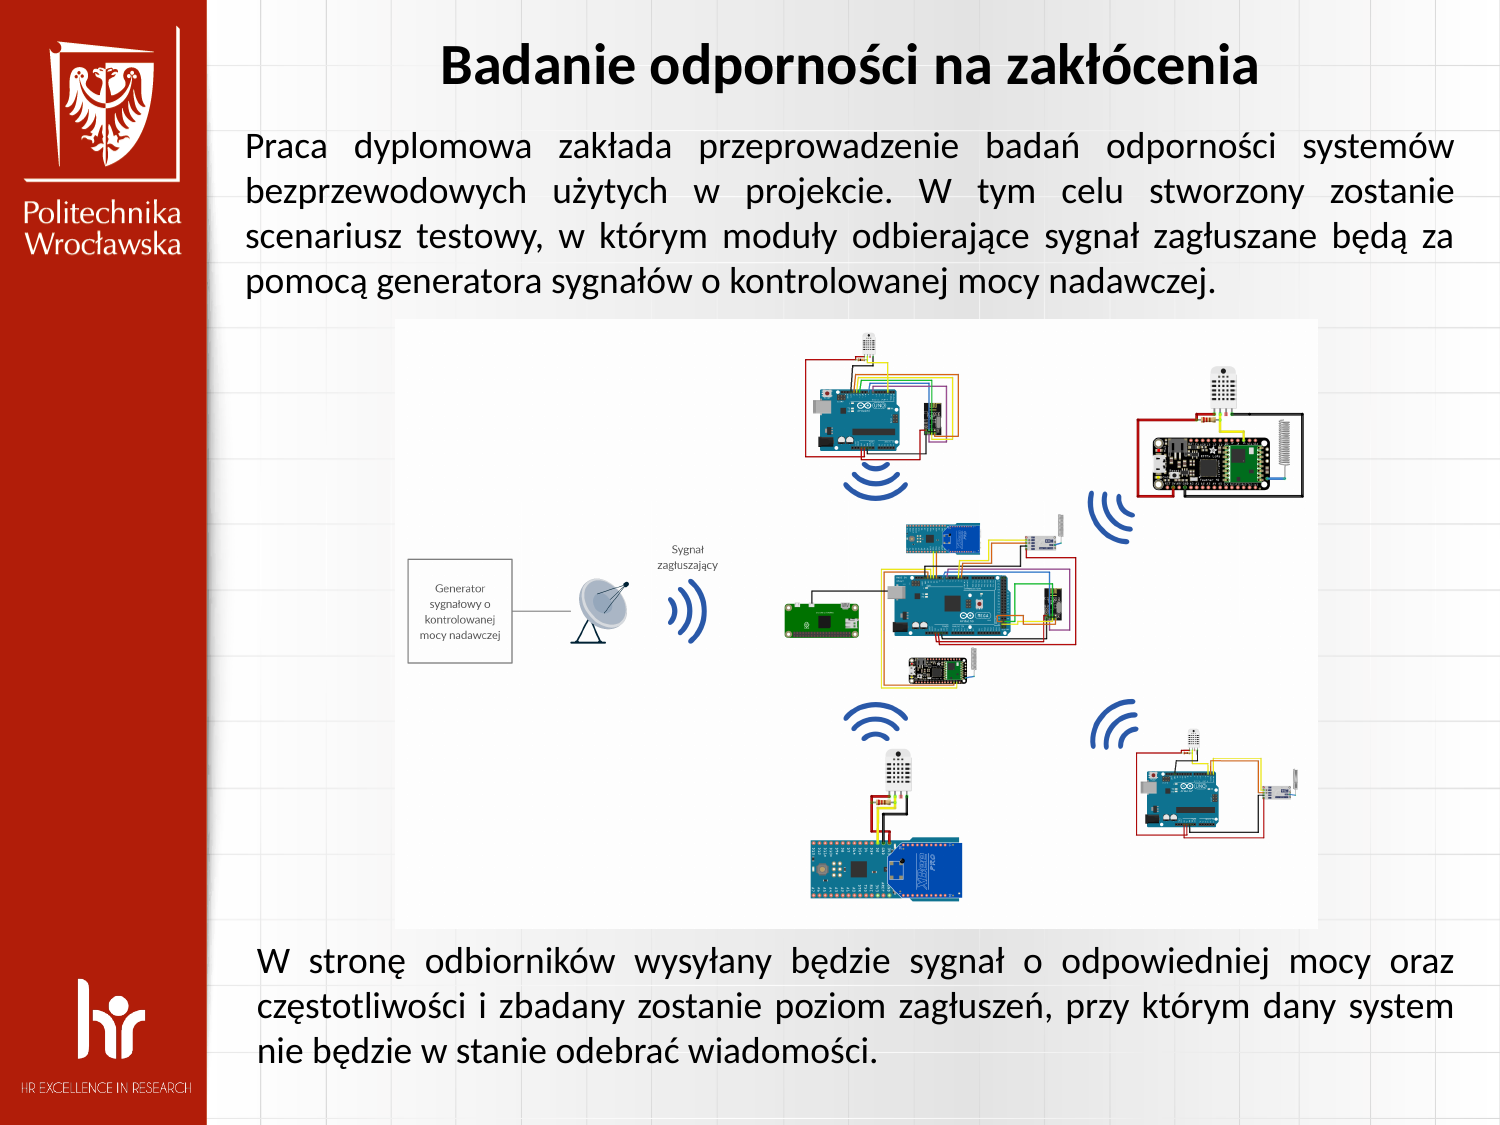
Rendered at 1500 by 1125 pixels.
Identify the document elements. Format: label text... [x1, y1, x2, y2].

text_box Praca dyplomowa zakłada przeprowadzenie badań odporności systemów bezprzewodowych użytych w projekcie. W tym celu stworzony zostanie scenariusz testowy, w którym moduły odbierające sygnał zagłuszane będą za pomocą generatora sygnałów o kontrolowanej mocy nadawczej. [230, 113, 1471, 309]
picture [0, 0, 1500, 1125]
text_box W stronę odbiorników wysyłany będzie sygnał o odpowiedniej mocy oraz częstotliwości i zbadany zostanie poziom zagłuszeń, przy którym dany system nie będzie w stanie odebrać wiadomości. [242, 928, 1471, 1079]
text_box Badanie odporności na zakłócenia [230, 19, 1471, 104]
